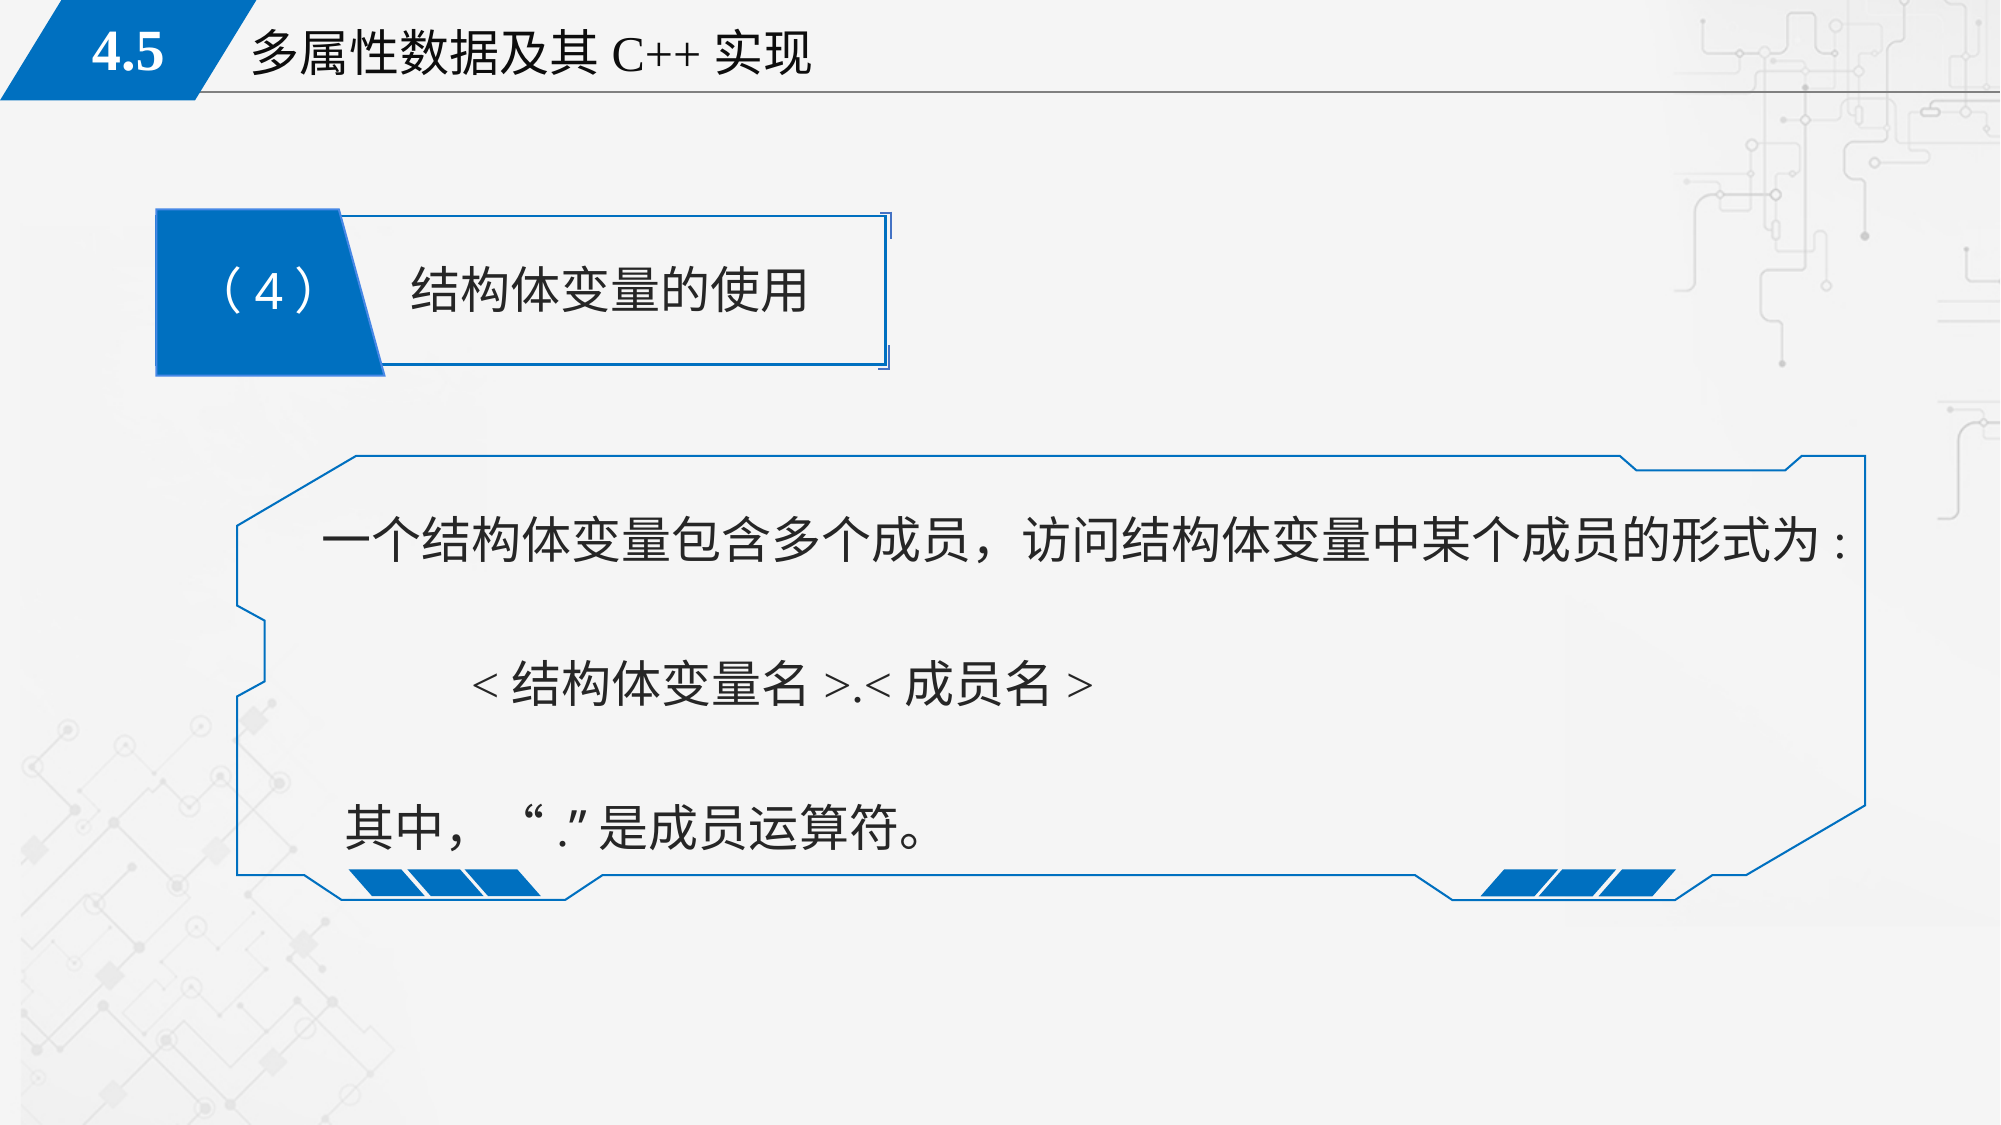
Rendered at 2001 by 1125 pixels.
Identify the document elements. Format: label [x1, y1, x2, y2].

picture [0, 0, 60, 98]
text_box [156, 209, 908, 376]
picture [0, 0, 2001, 1125]
text_box [156, 455, 2000, 901]
